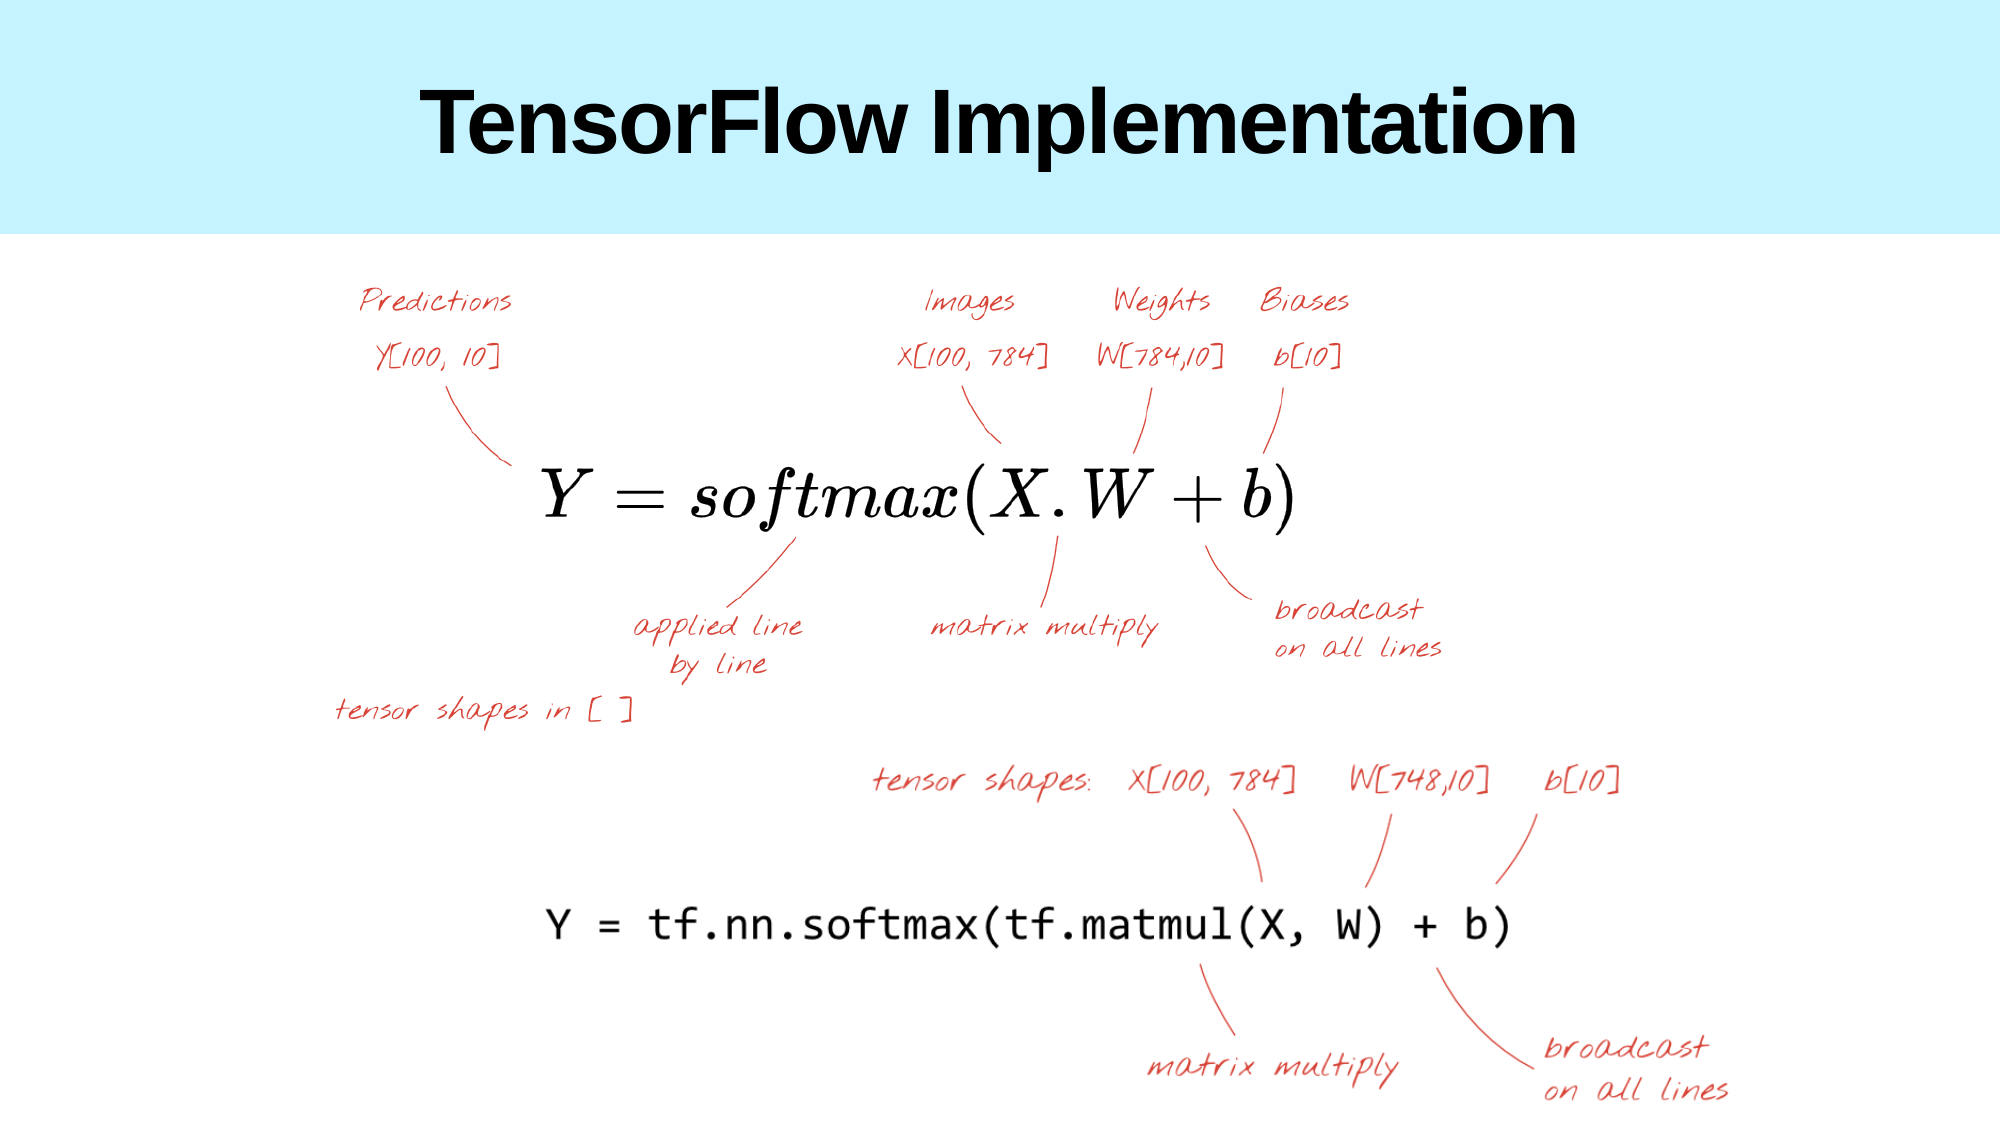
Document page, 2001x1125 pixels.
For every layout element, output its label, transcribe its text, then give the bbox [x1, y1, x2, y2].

title TensorFlow Implementation [0, 0, 2000, 234]
picture [310, 212, 1551, 736]
picture [509, 746, 1751, 1109]
